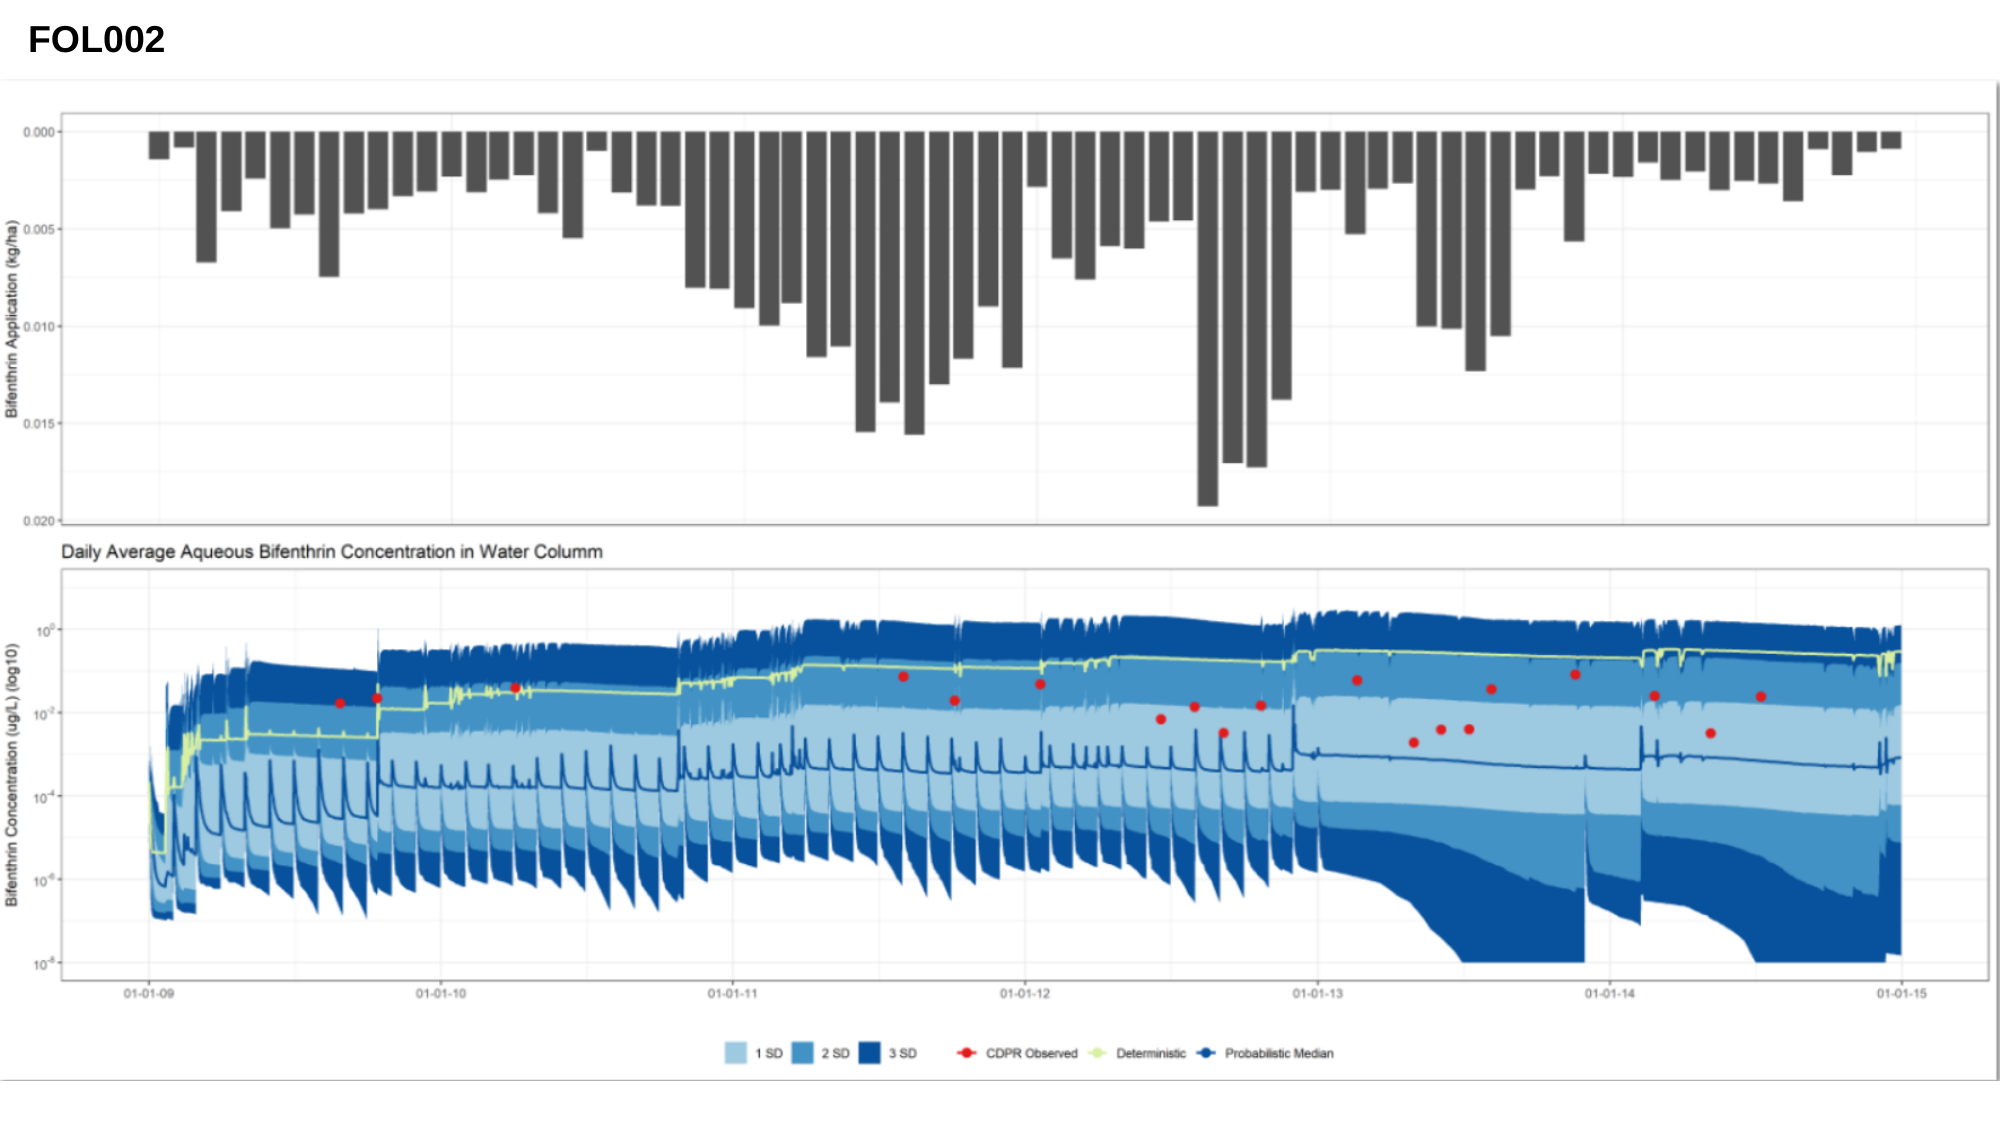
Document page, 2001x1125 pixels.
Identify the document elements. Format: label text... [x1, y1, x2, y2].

picture [0, 78, 2000, 1081]
text_box FOL002 [13, 7, 370, 68]
